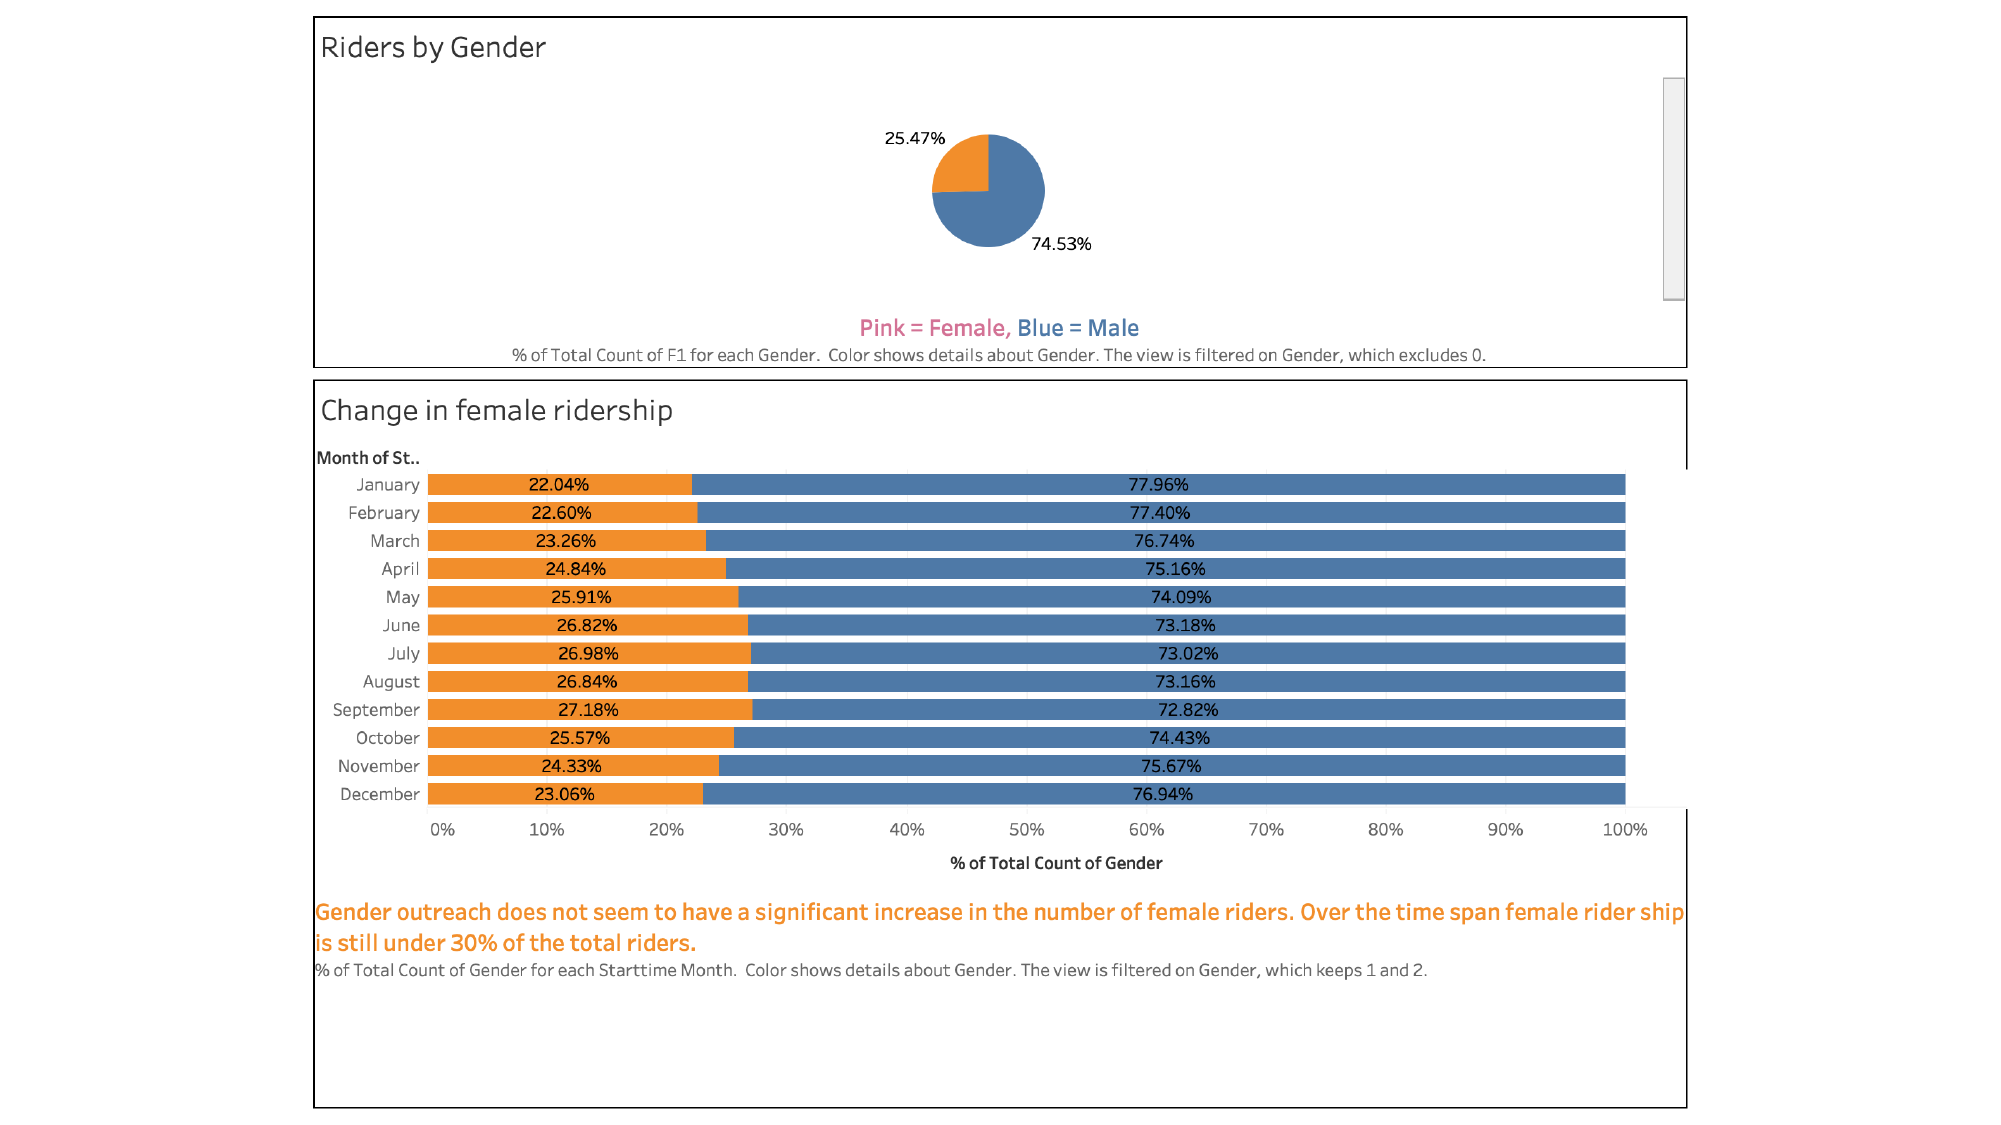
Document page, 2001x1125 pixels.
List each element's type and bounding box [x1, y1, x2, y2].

picture [296, 0, 1704, 1125]
